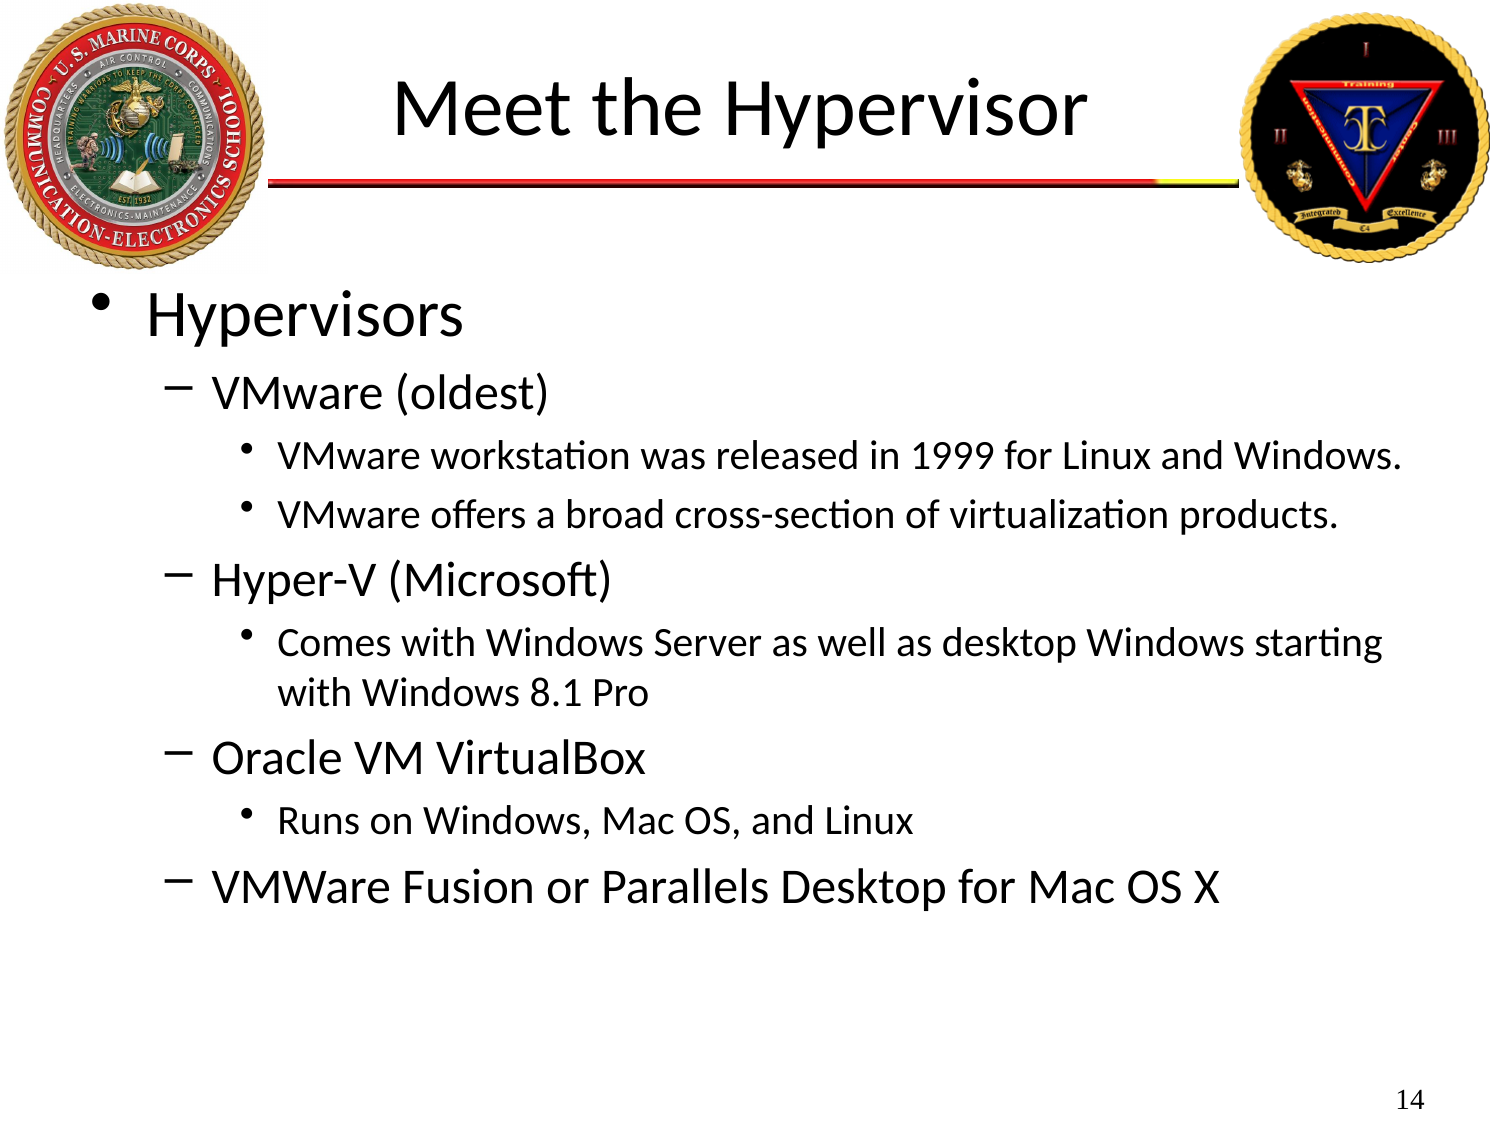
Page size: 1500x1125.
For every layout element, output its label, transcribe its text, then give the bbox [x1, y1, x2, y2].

list Hypervisors VMware (oldest) VMware workstation was released in 1999 for Linux and Windows. VMware offers a broad cross-section of virtualization products. Hyper-V (Microsoft) Comes with Windows Server as well as desktop Windows starting with Windows 8.1 Pro Oracle VM VirtualBox Runs on Windows, Mac OS, and Linux VMWare Fusion or Parallels Desktop for Mac OS X [75, 262, 1425, 1005]
picture [0, 0, 268, 274]
title Meet the Hypervisor [75, 45, 1425, 233]
picture [1239, 12, 1490, 263]
